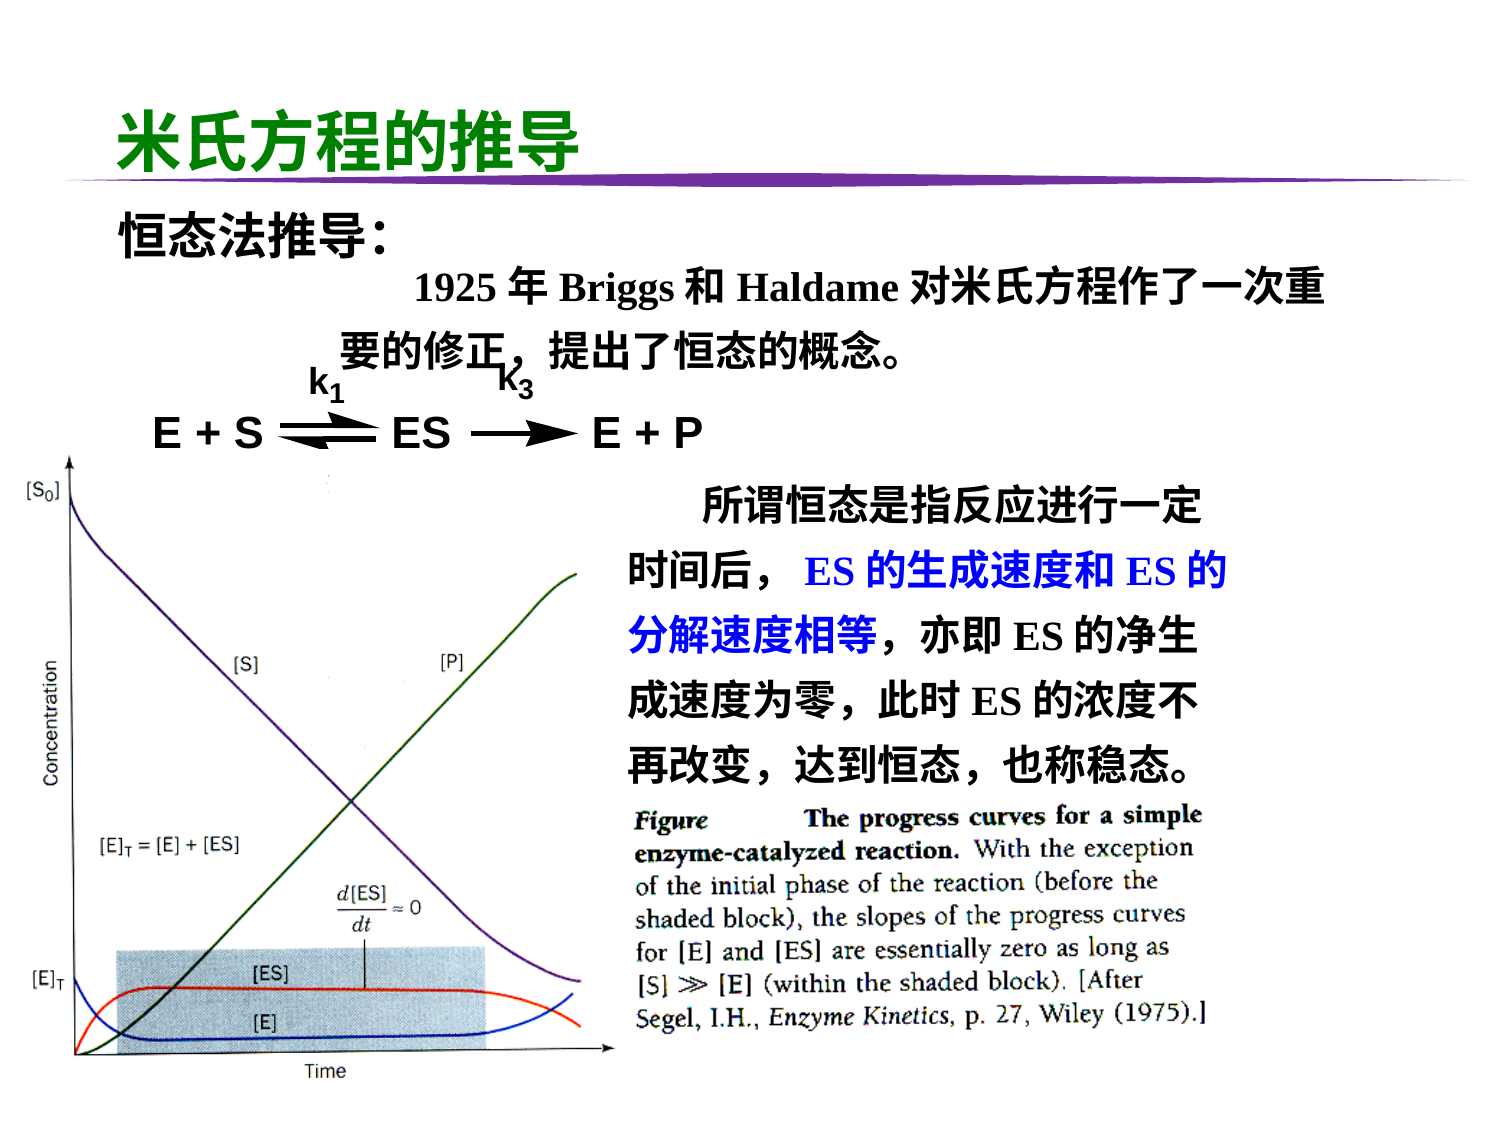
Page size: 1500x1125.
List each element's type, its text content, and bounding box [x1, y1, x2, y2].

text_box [147, 355, 709, 510]
text_box 米氏方程的推导 [100, 92, 709, 188]
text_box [24, 449, 626, 1088]
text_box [624, 798, 1238, 1037]
text_box 所谓恒态是指反应进行一定时间后，ES的生成速度和ES的分解速度相等，亦即ES的净生成速度为零，此时ES的浓度不再改变，达到恒态，也称稳态。 [629, 456, 1250, 797]
text_box 恒态法推导： [102, 197, 444, 272]
text_box 1925年Briggs和Haldame对米氏方程作了一次重要的修正，提出了恒态的概念。 [324, 237, 1353, 383]
